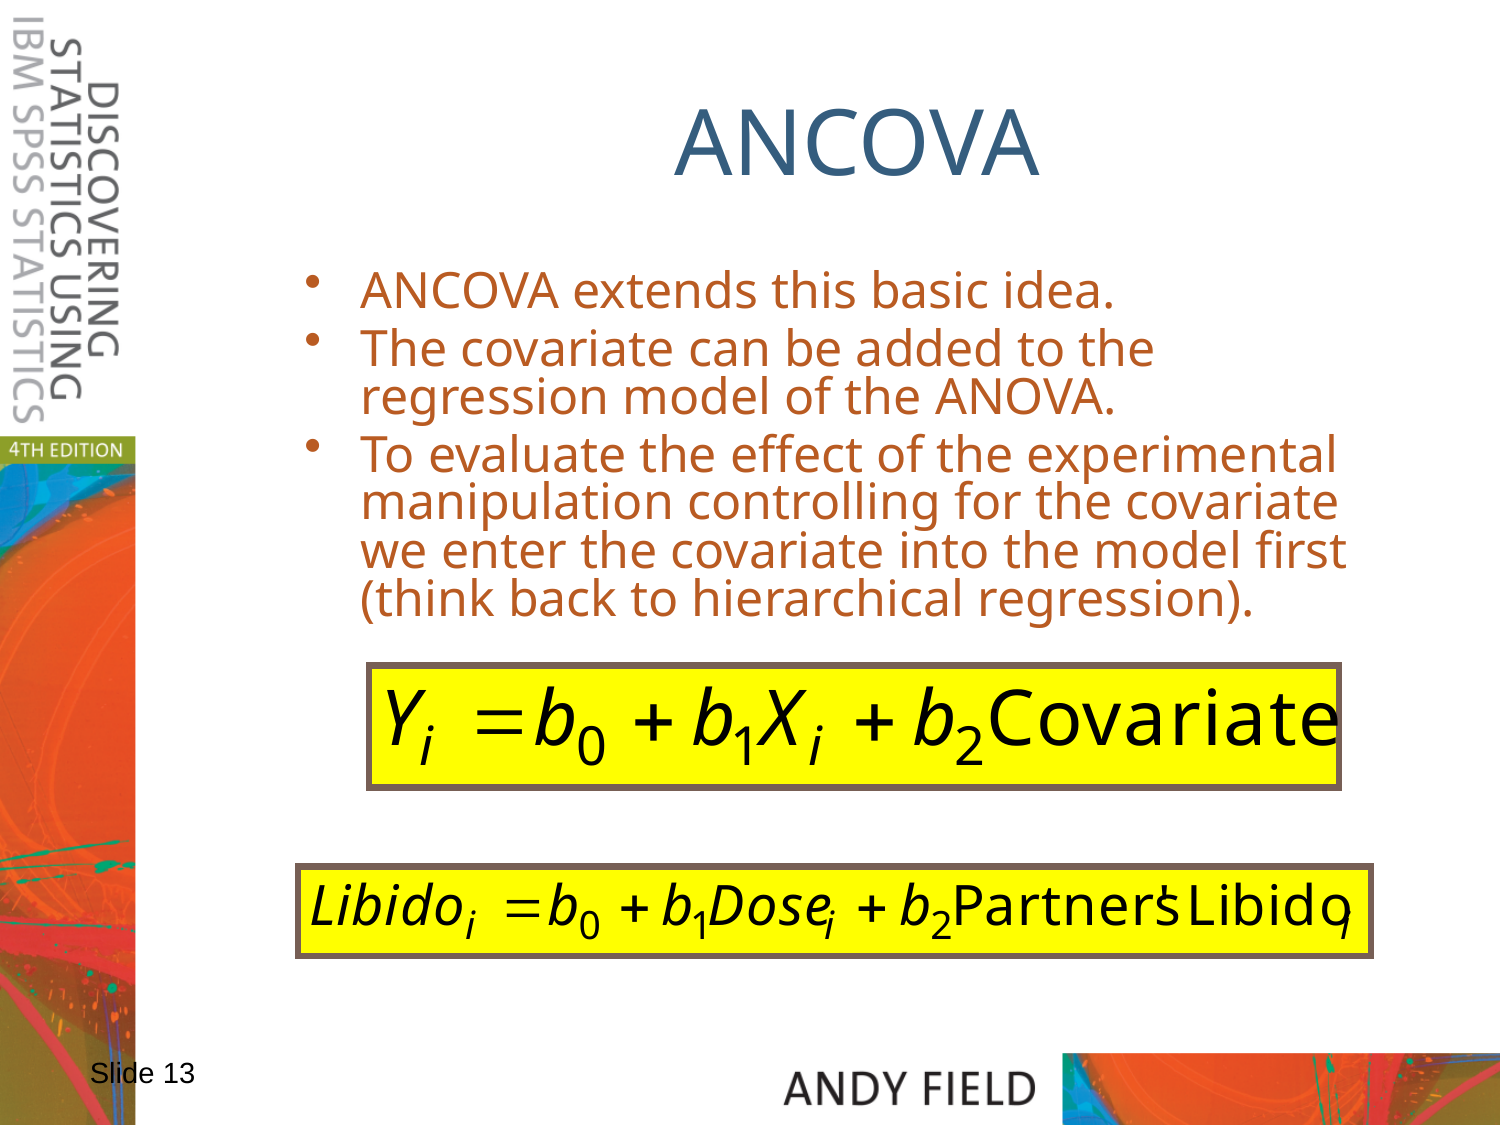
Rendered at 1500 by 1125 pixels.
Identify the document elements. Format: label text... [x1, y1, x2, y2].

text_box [371, 668, 1337, 785]
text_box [300, 869, 1368, 954]
list ANCOVA extends this basic idea. The covariate can be added to the regression model of the ANOVA. To evaluate the effect of the experimental manipulation controlling for the covariate we enter the covariate into the model first (think back to hierarchical regression). [289, 262, 1412, 669]
slide_number Slide 13 [75, 1046, 425, 1103]
title ANCOVA [289, 45, 1425, 233]
